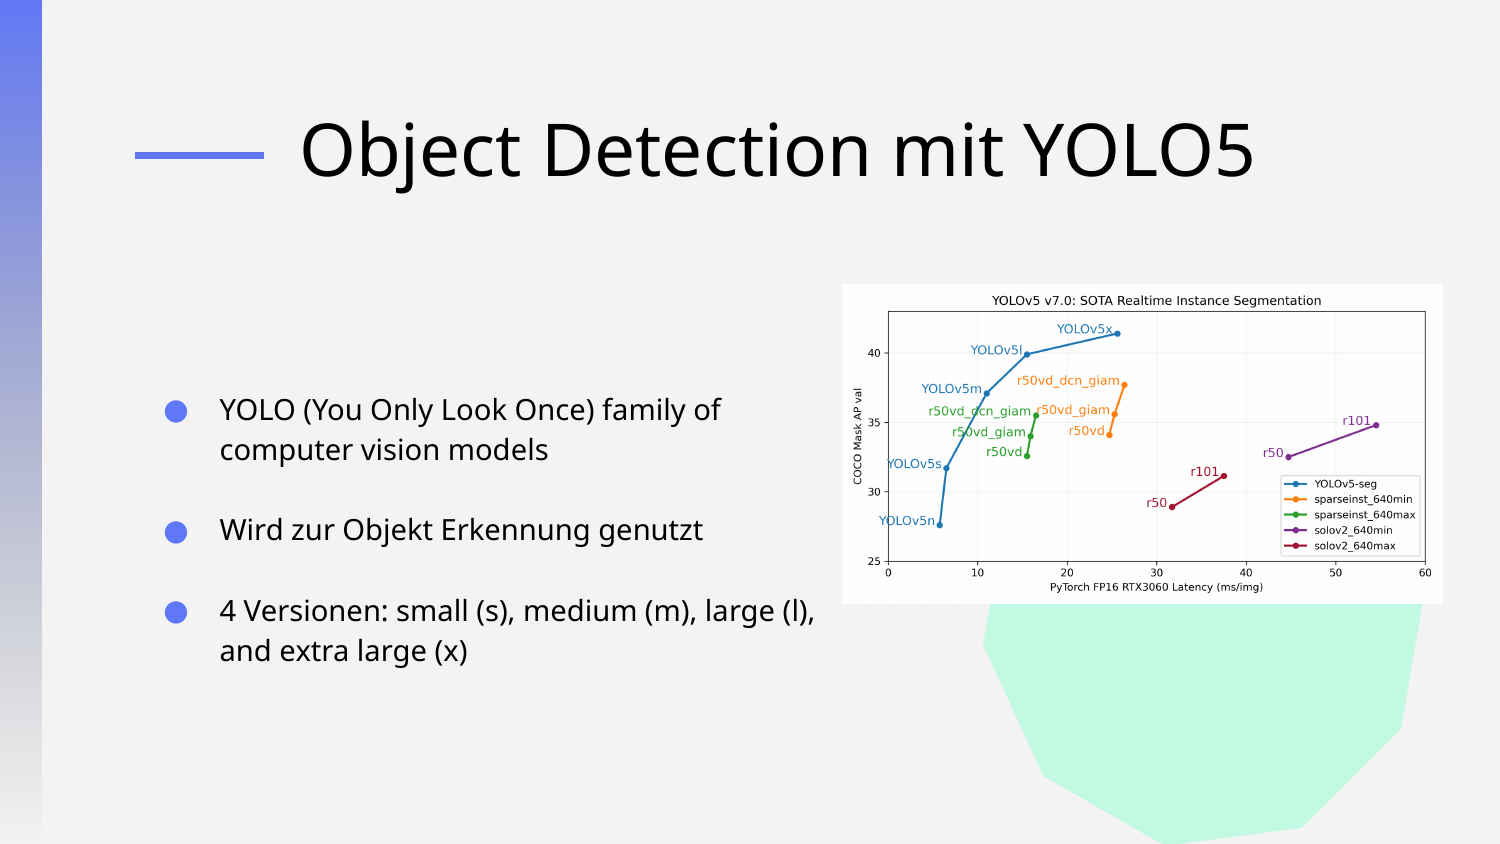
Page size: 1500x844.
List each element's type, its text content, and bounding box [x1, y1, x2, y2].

title Object Detection mit YOLO5 [284, 88, 1383, 183]
picture [842, 198, 1443, 645]
subtitle YOLO (You Only Look Once) family of computer vision models Wird zur Objekt Erkennung genutzt 4 Versionen: small (s), medium (m), large (l), and extra large (x) [129, 249, 843, 804]
